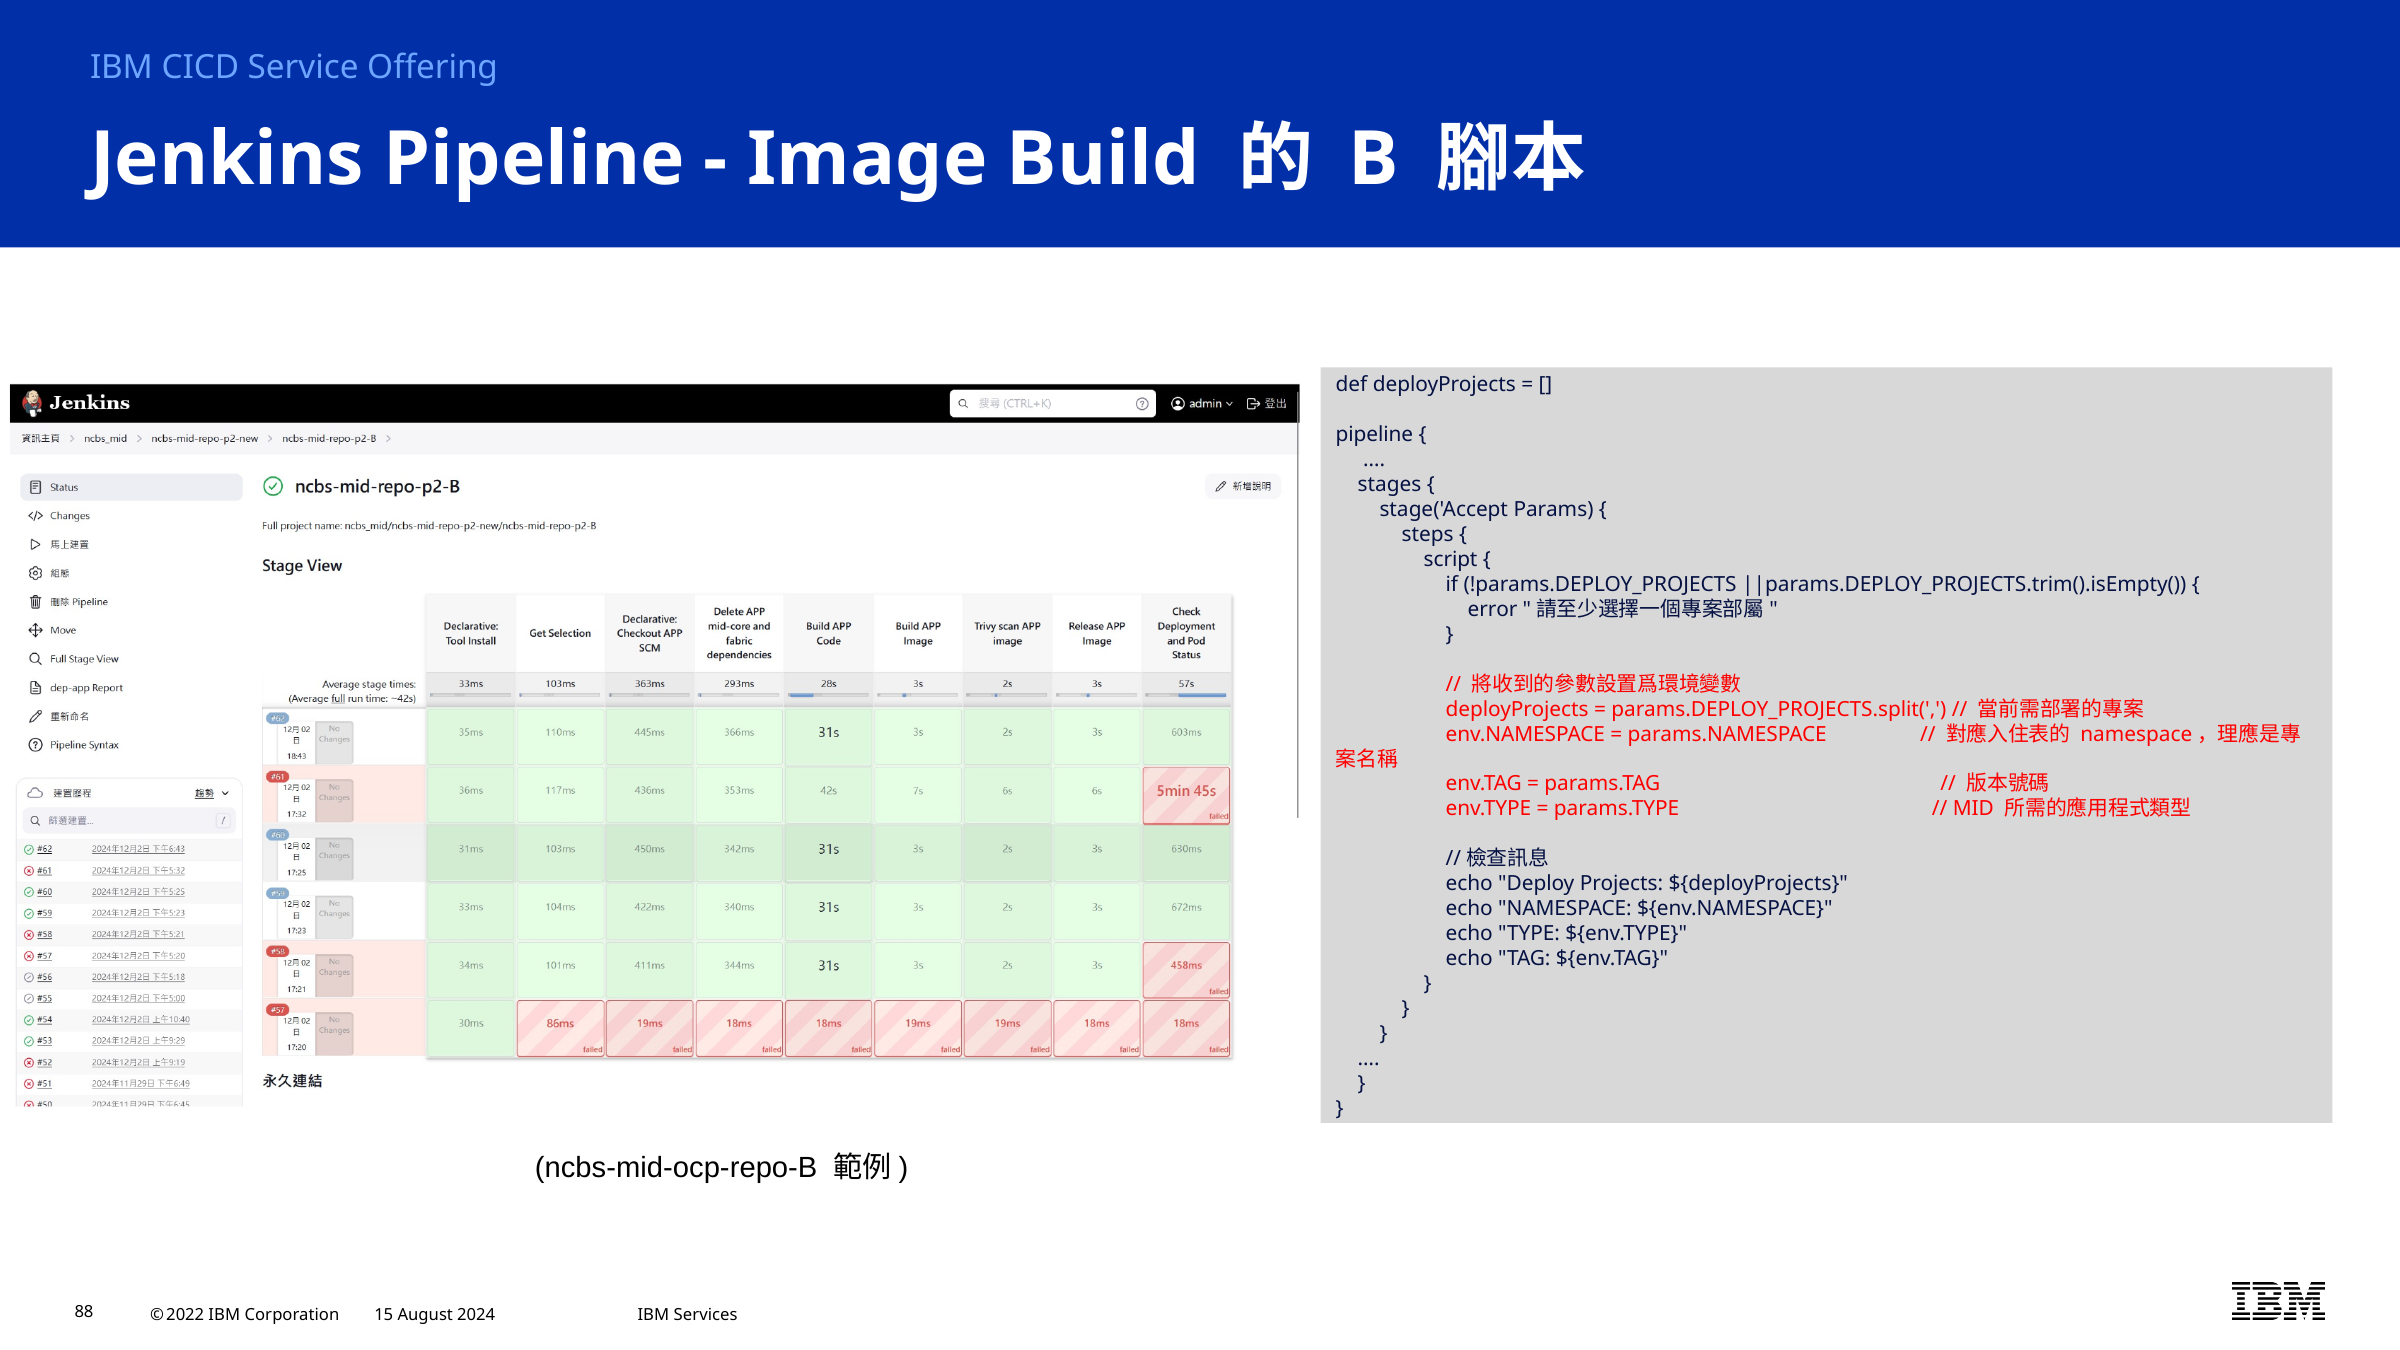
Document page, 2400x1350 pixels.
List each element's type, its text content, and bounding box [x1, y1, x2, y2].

text_box def deployProjects = [] pipeline { …. stages { stage('Accept Params) { steps { script { if (!params.DEPLOY_PROJECTS ||params.DEPLOY_PROJECTS.trim().isEmpty()) { error "請至少選擇一個專案部屬" } // 將收到的參數設置爲環境變數 deployProjects = params.DEPLOY_PROJECTS.split(',') // 當前需部署的專案 env.NAMESPACE = params.NAMESPACE // 對應入住表的 namespace，理應是專案名稱 env.TAG = params.TAG // 版本號碼 env.TYPE = params.TYPE // MID 所需的應用程式類型 //檢查訊息 echo "Deploy Projects: ${deployProjects}" echo "NAMESPACE: ${env.NAMESPACE}" echo "TYPE: ${env.TYPE}" echo "TAG: ${env.TAG}" } } } …. } } [1320, 367, 2333, 1123]
list IBM CICD Service Offering [75, 43, 1155, 89]
picture [9, 382, 1301, 1108]
text_box (ncbs-mid-ocp-repo-B 範例) [519, 1133, 935, 1199]
picture [2232, 1282, 2325, 1320]
title Jenkins Pipeline - Image Build 的 B 腳本 [75, 112, 2100, 214]
